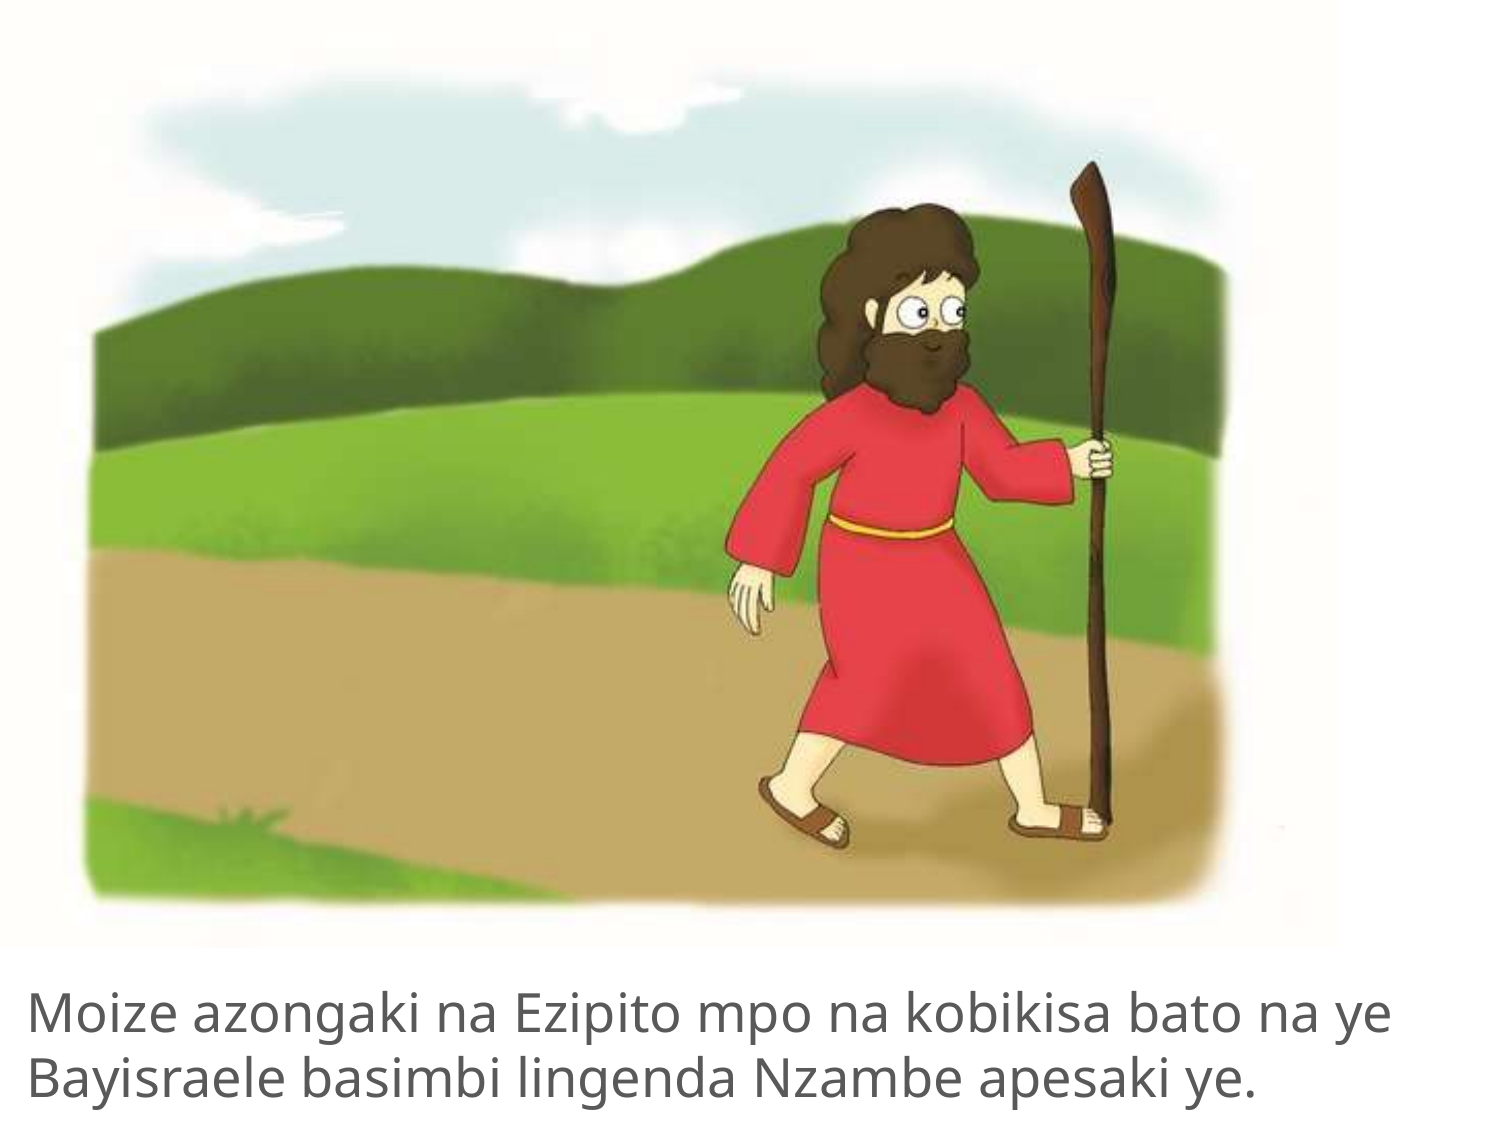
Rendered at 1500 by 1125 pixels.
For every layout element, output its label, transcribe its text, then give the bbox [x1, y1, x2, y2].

text_box Moize azongaki na Ezipito mpo na kobikisa bato na ye Bayisraele basimbi lingenda Nzambe apesaki ye. [11, 971, 1498, 1116]
picture [0, 0, 1339, 948]
